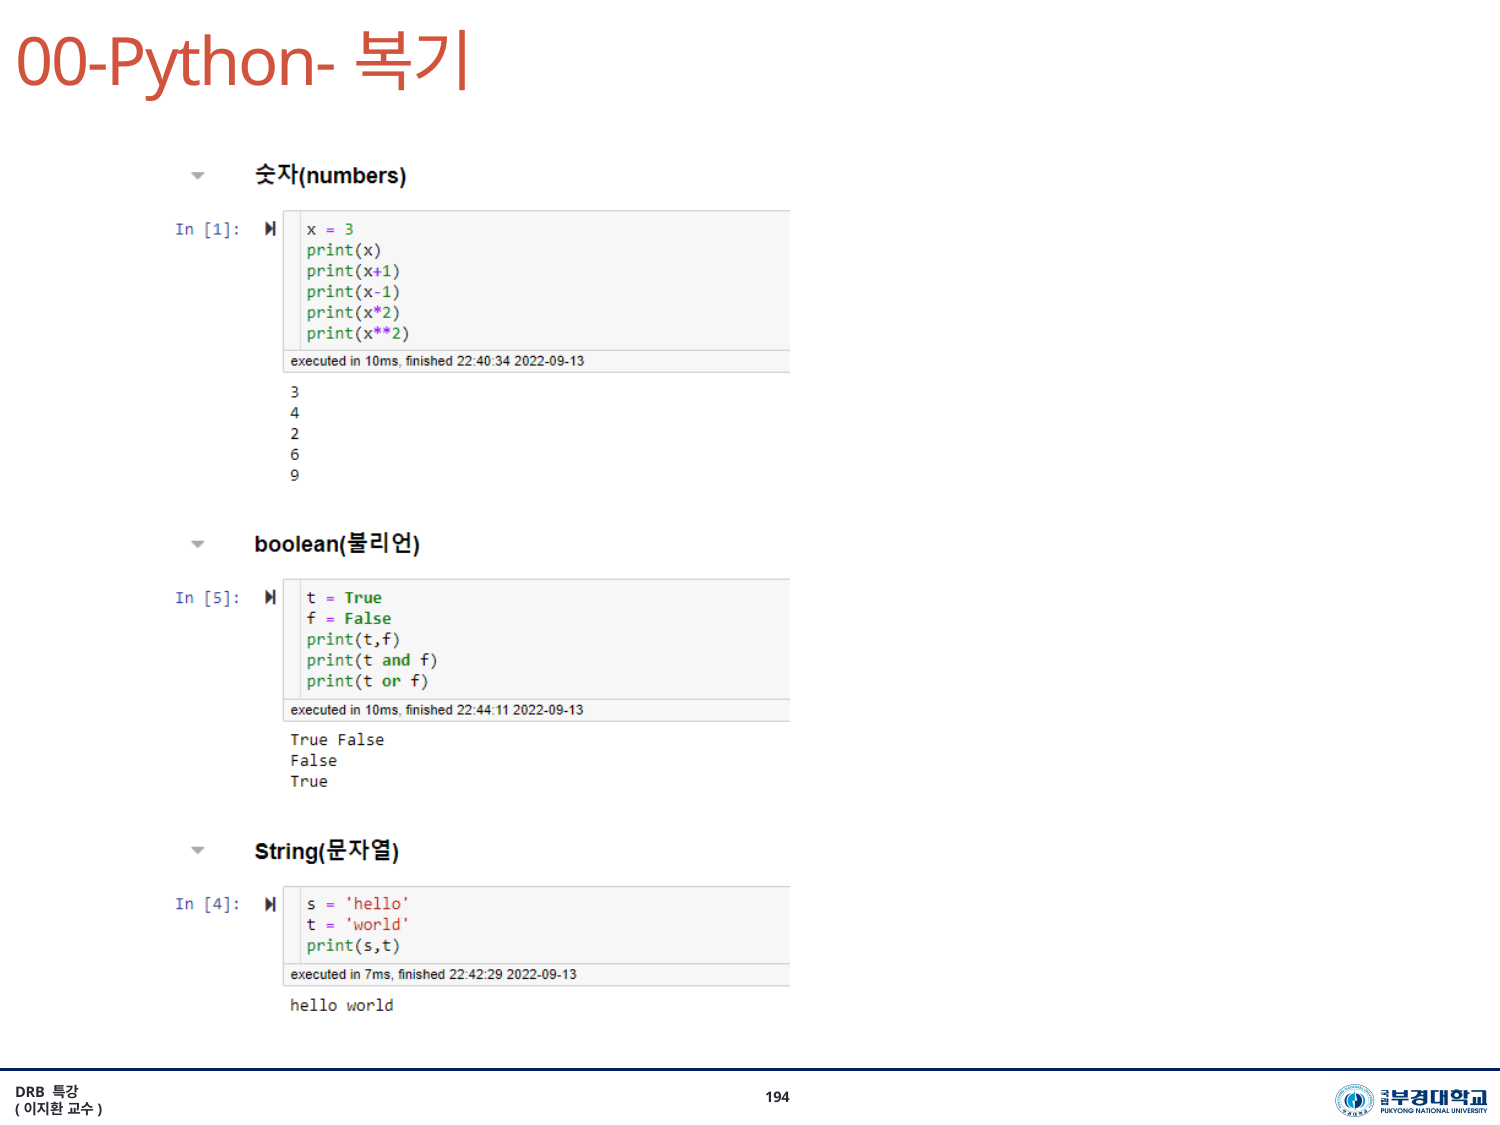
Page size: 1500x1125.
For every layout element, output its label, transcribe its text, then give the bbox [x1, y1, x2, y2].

slide_number DRB 특강 (이지환 교수) [0, 1082, 303, 1118]
picture [1330, 1079, 1495, 1121]
title 00-Python-복기 [0, 1, 1500, 116]
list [137, 149, 790, 1034]
